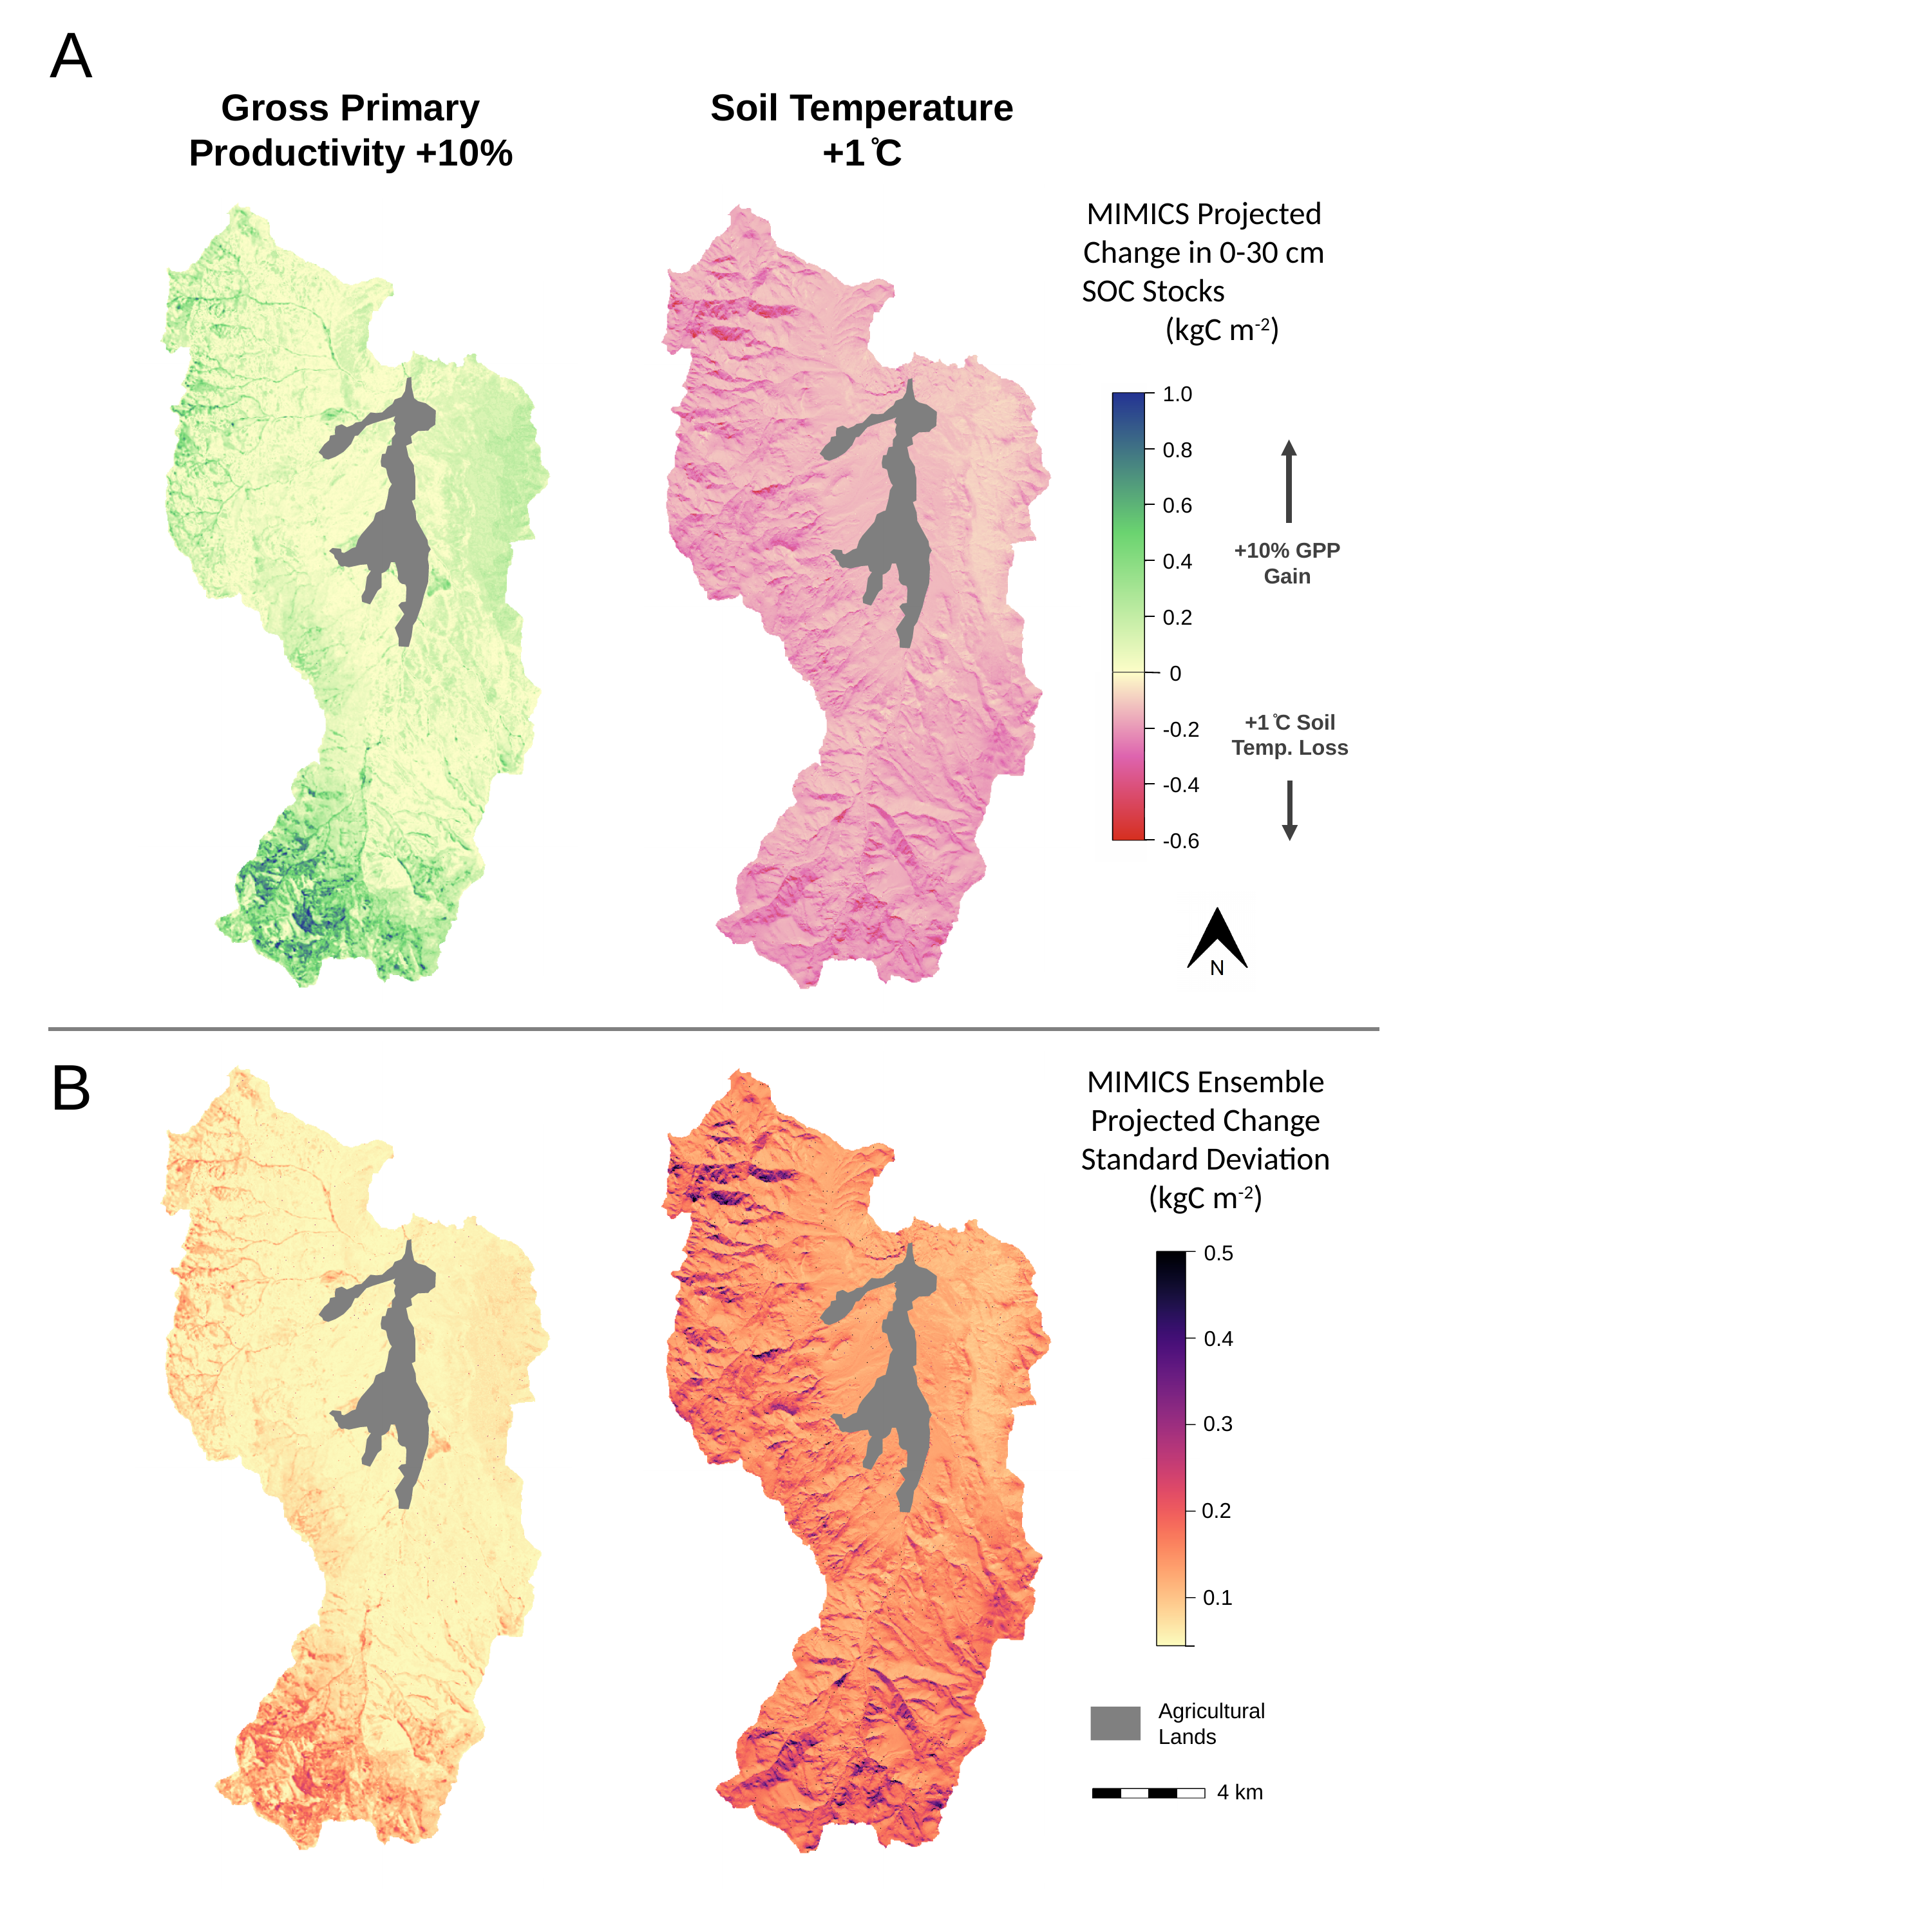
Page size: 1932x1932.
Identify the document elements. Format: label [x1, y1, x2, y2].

text_box [2, 8, 1380, 1889]
